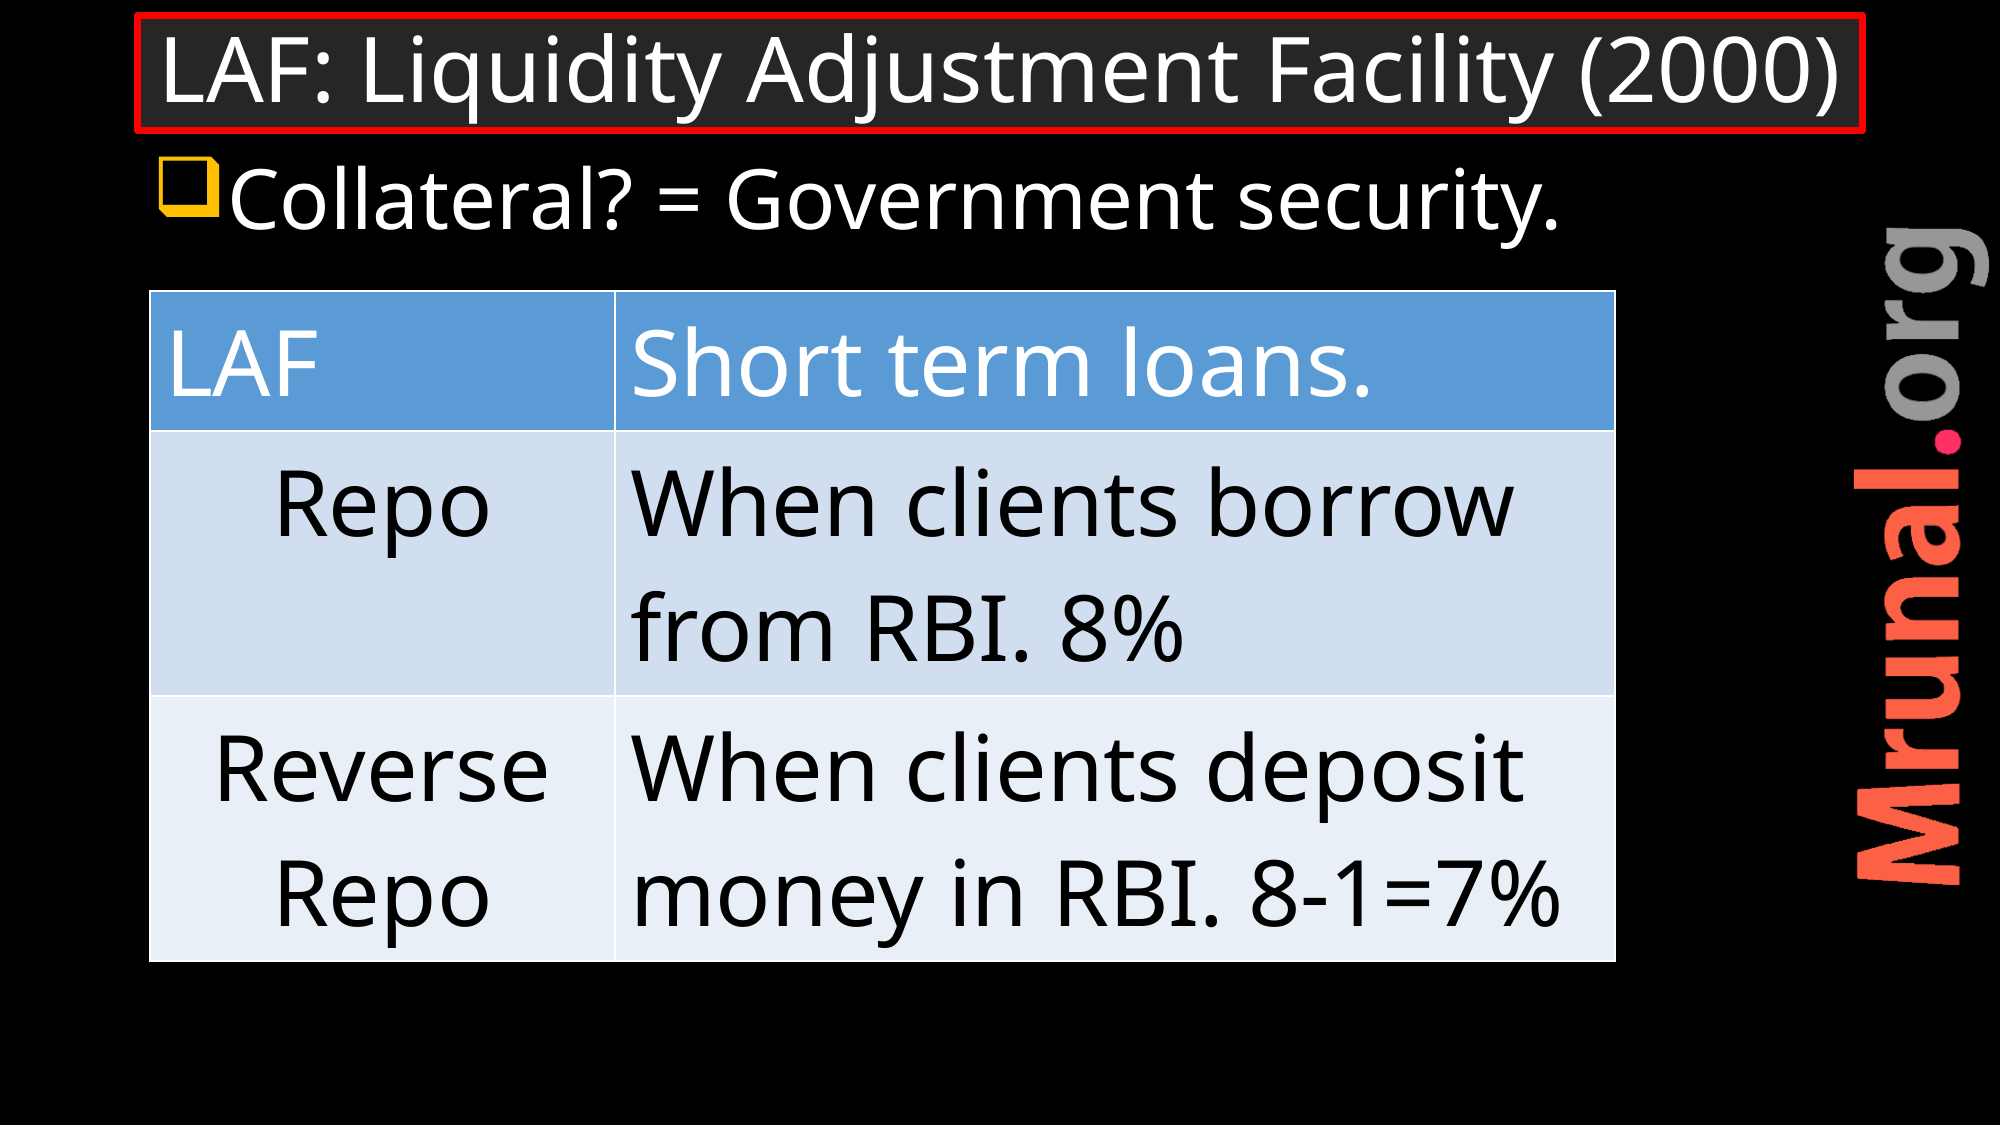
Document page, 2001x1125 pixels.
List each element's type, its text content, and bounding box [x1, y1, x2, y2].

table_header LAF [151, 292, 614, 430]
list Collateral? = Government security. [137, 149, 1863, 1014]
table_cell When clients deposit money in RBI. 8-1=7% [616, 697, 1614, 960]
table_cell When clients borrow from RBI. 8% [616, 432, 1614, 695]
title LAF: Liquidity Adjustment Facility (2000) [134, 12, 1866, 134]
table_header Short term loans. [616, 292, 1614, 430]
table_cell Repo [151, 432, 614, 695]
picture [1863, 223, 2000, 894]
table_cell Reverse Repo [151, 697, 614, 960]
